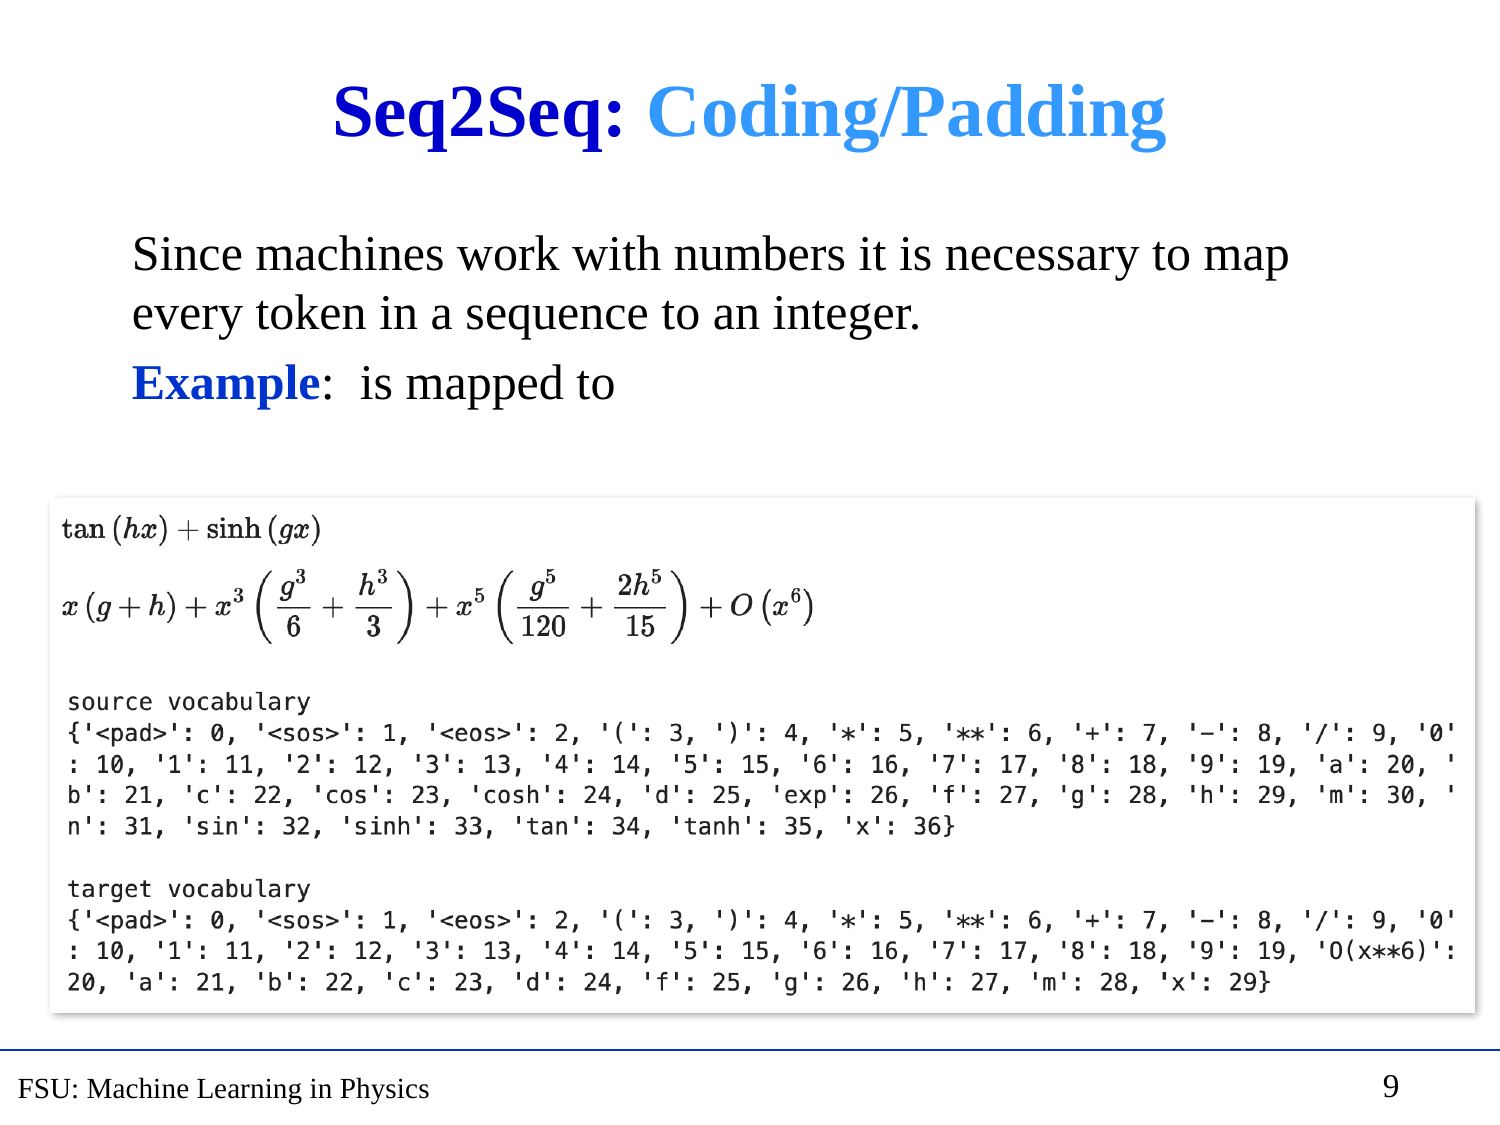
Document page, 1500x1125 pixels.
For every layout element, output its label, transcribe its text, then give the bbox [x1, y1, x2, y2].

picture [49, 498, 1476, 1013]
title Seq2Seq: Coding/Padding [112, 37, 1388, 176]
